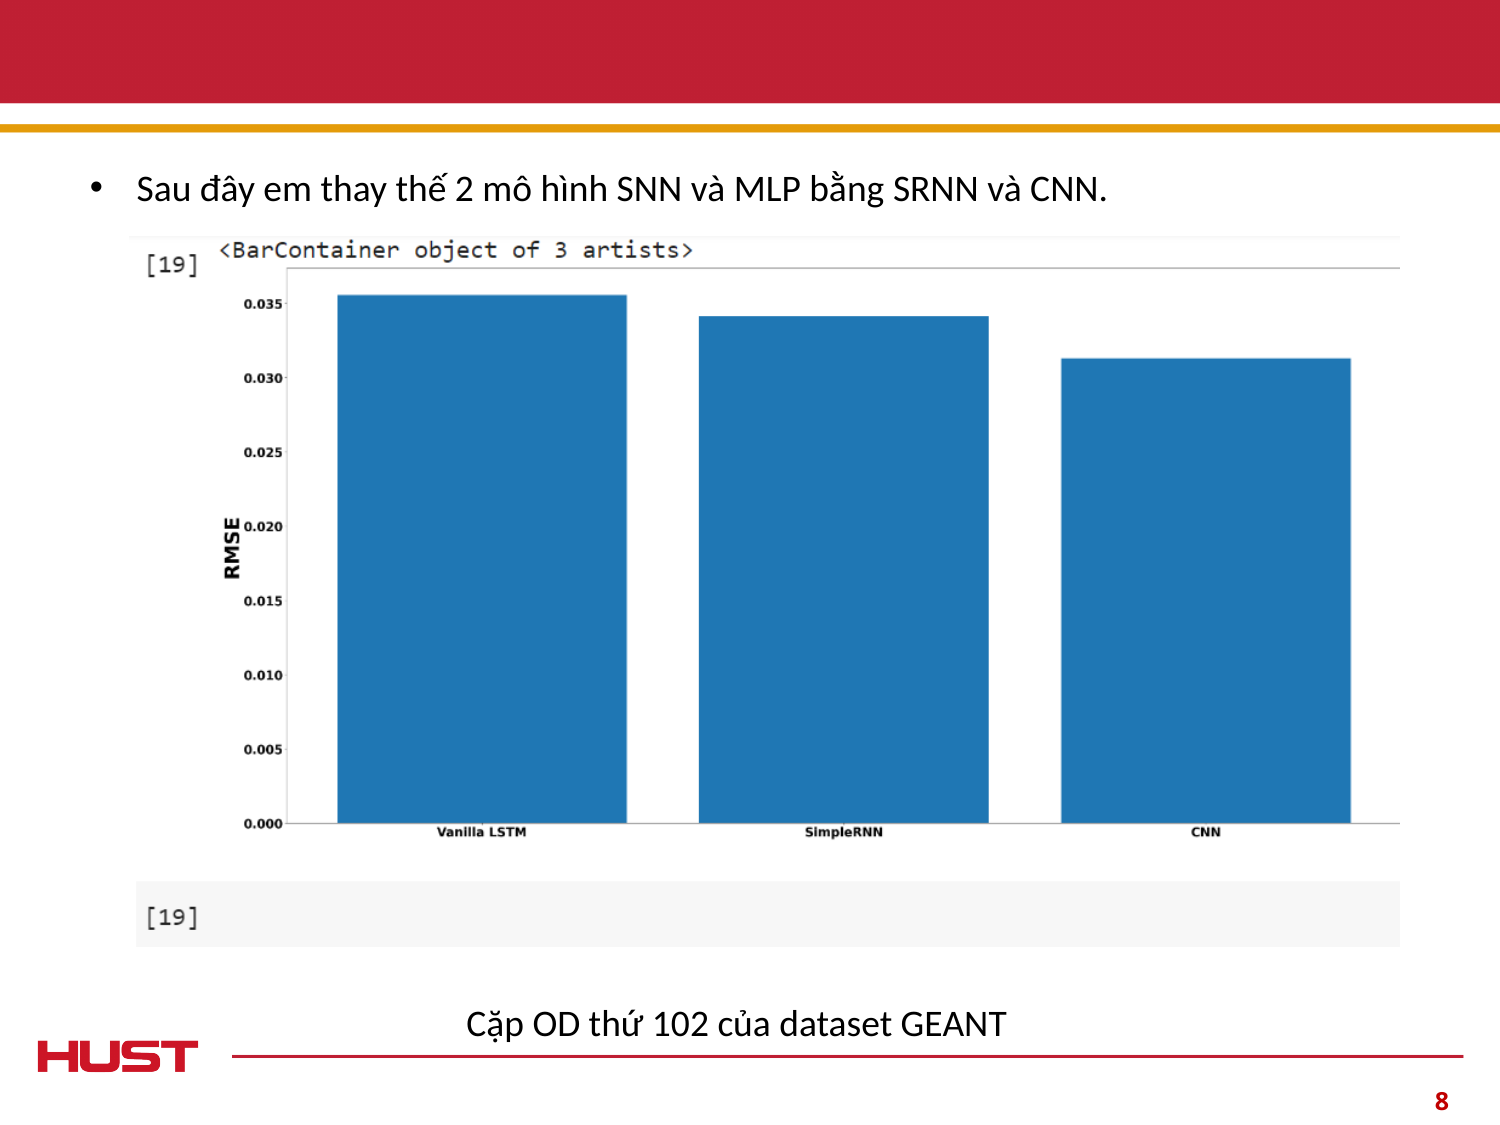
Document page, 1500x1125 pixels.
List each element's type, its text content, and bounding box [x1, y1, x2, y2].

slide_number 8 [1126, 1078, 1464, 1125]
picture [0, 0, 1500, 1125]
text_box Cặp OD thứ 102 của dataset GEANT [451, 991, 1500, 1052]
text_box Sau đây em thay thế 2 mô hình SNN và MLP bằng SRNN và CNN. [75, 156, 1400, 217]
